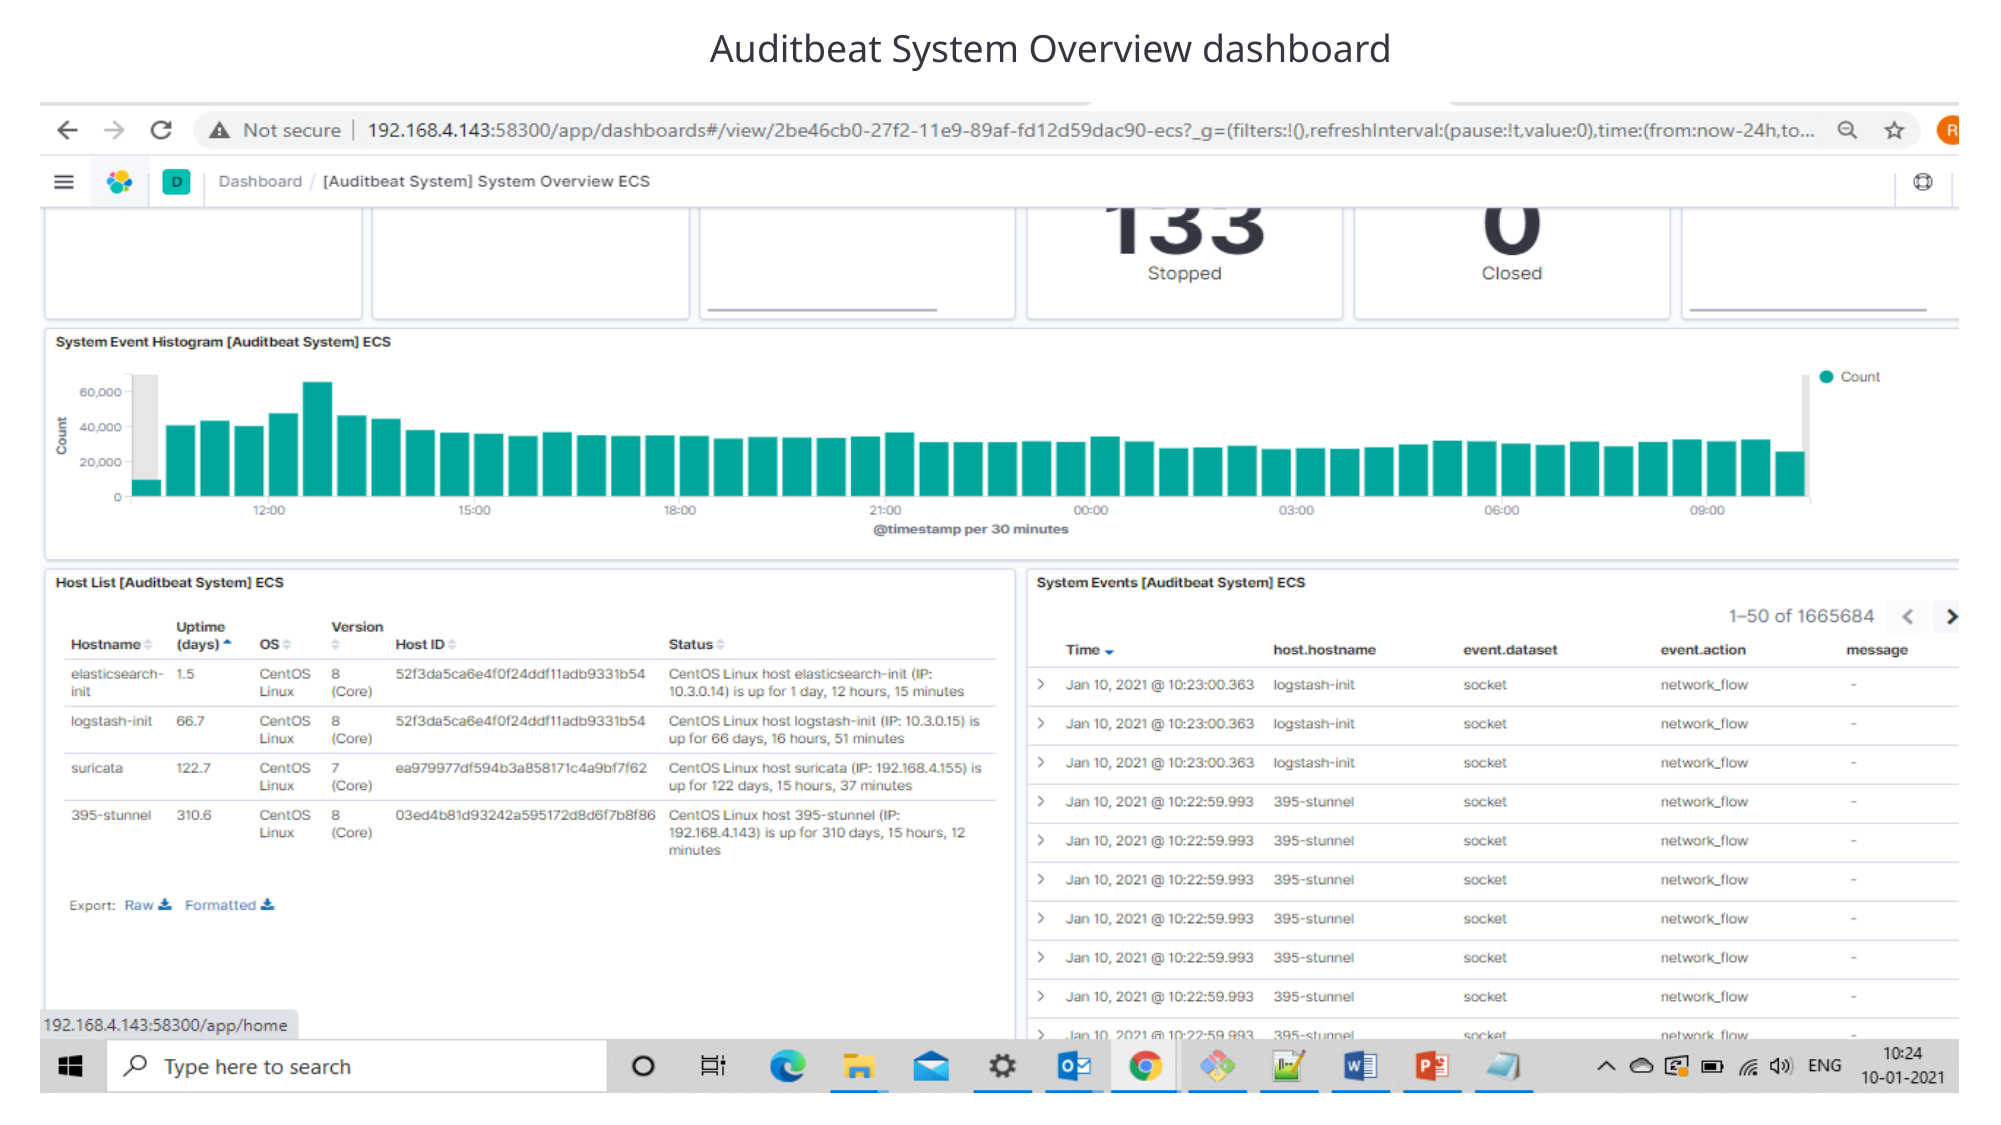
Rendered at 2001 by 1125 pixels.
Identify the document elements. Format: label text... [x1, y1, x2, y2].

picture [40, 102, 1959, 1093]
text_box Auditbeat System Overview dashboard [604, 17, 1498, 78]
